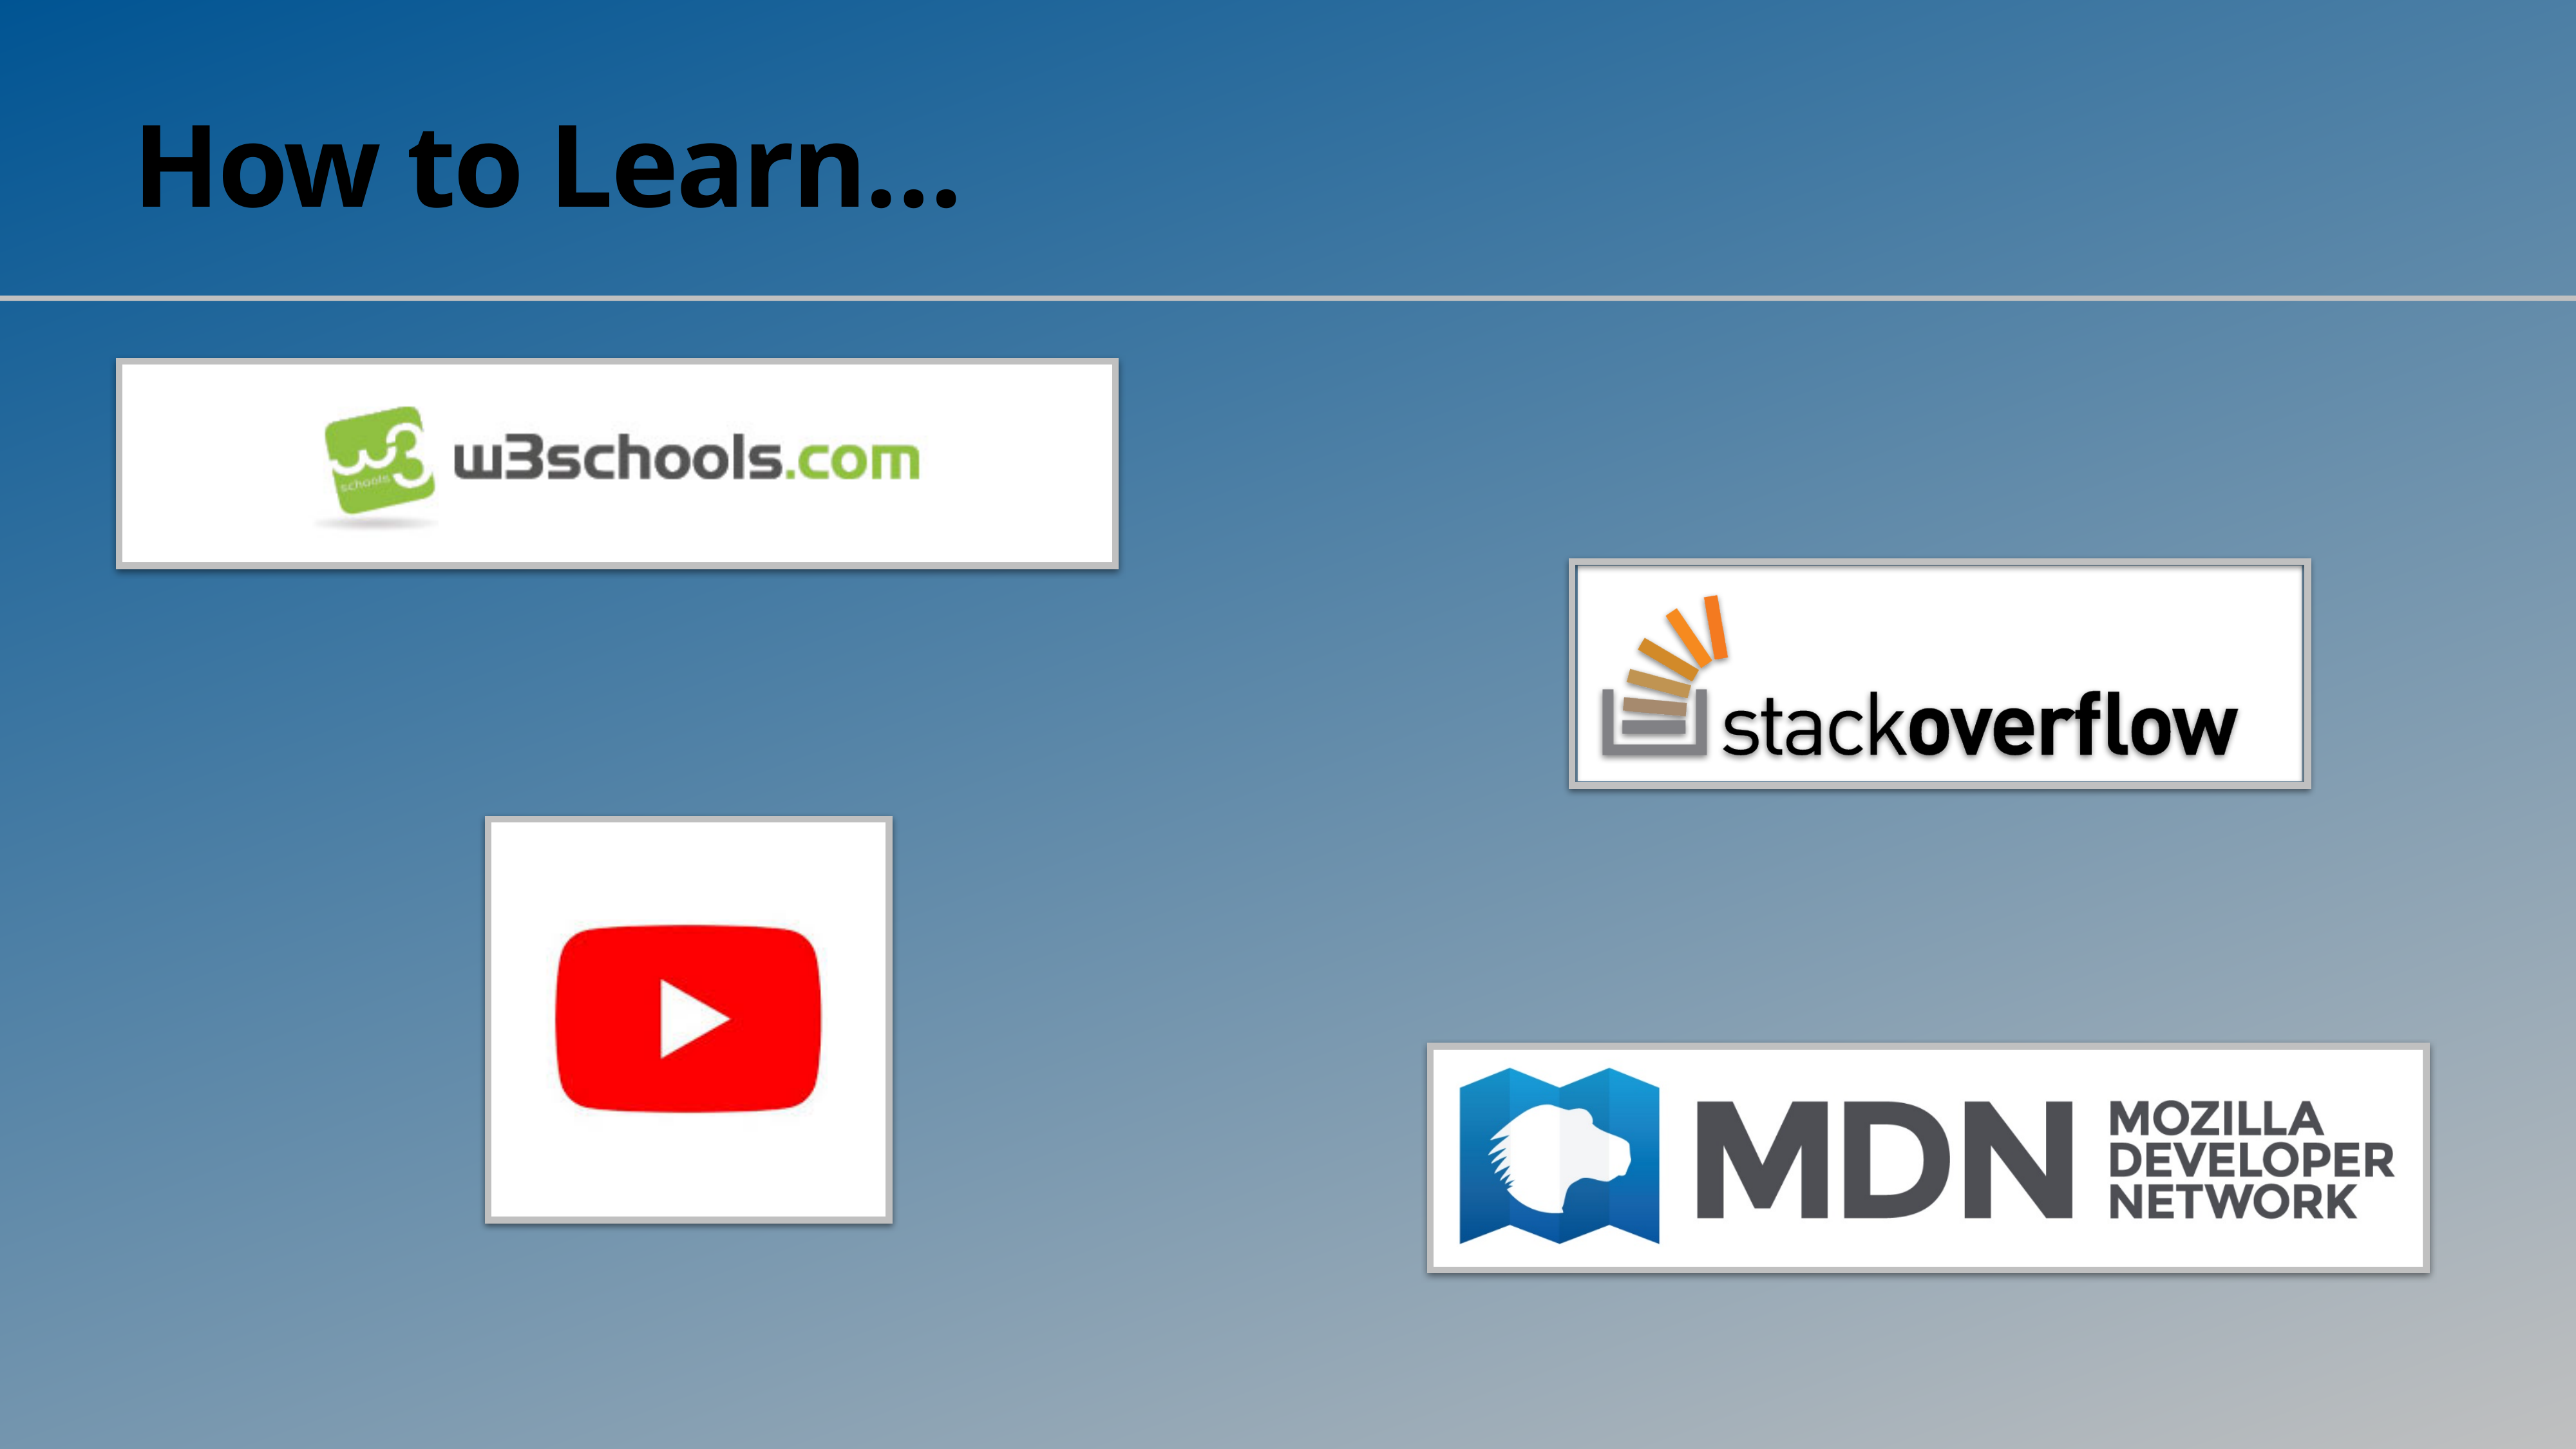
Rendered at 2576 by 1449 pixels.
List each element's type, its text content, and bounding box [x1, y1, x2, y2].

title How to Learn… [127, 113, 1679, 266]
picture [1433, 1049, 2423, 1267]
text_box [1575, 564, 2305, 782]
picture [122, 364, 1113, 563]
picture [491, 822, 886, 1217]
